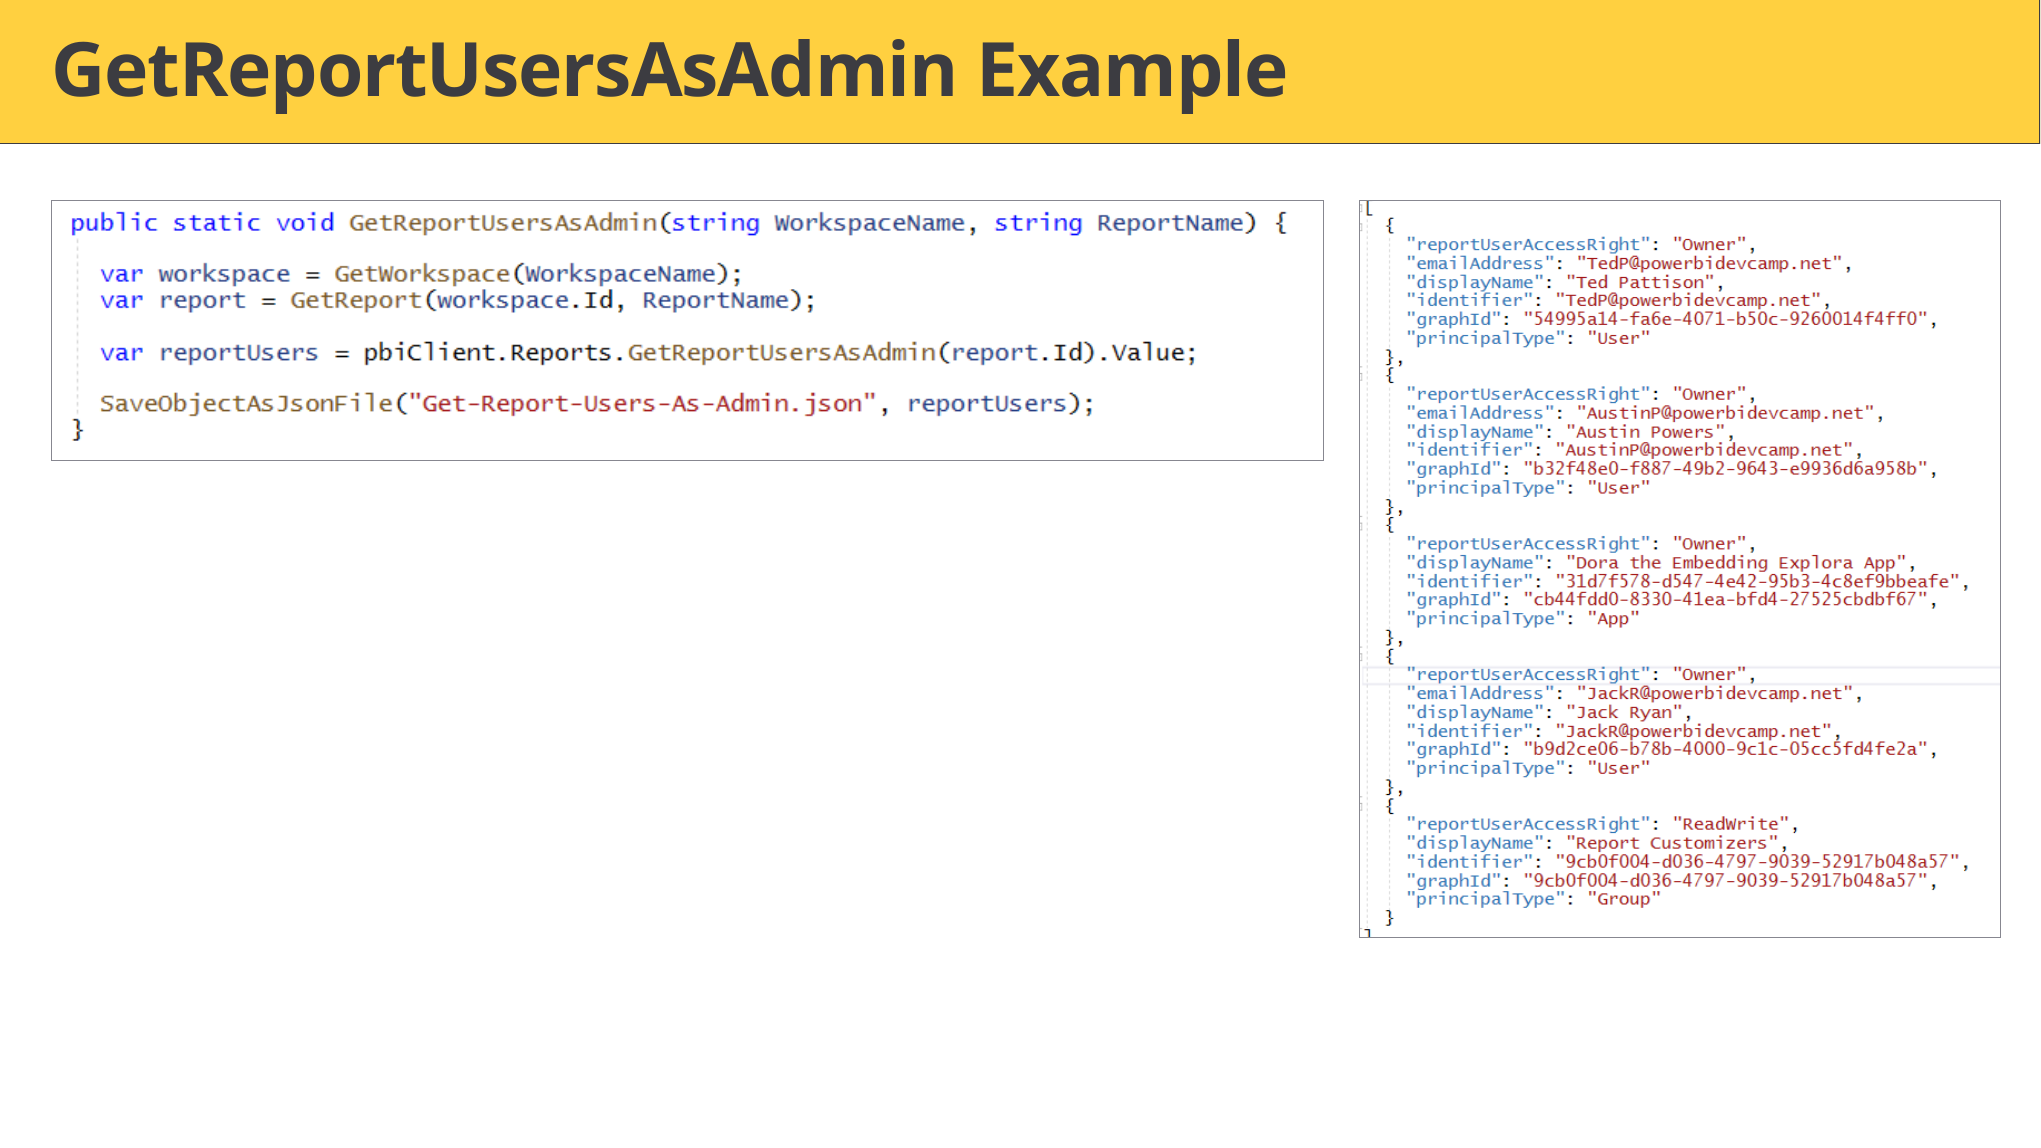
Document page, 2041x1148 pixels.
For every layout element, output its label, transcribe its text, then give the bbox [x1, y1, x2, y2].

picture [1358, 199, 2002, 939]
picture [51, 199, 1324, 461]
title GetReportUsersAsAdmin Example [51, 31, 1988, 113]
